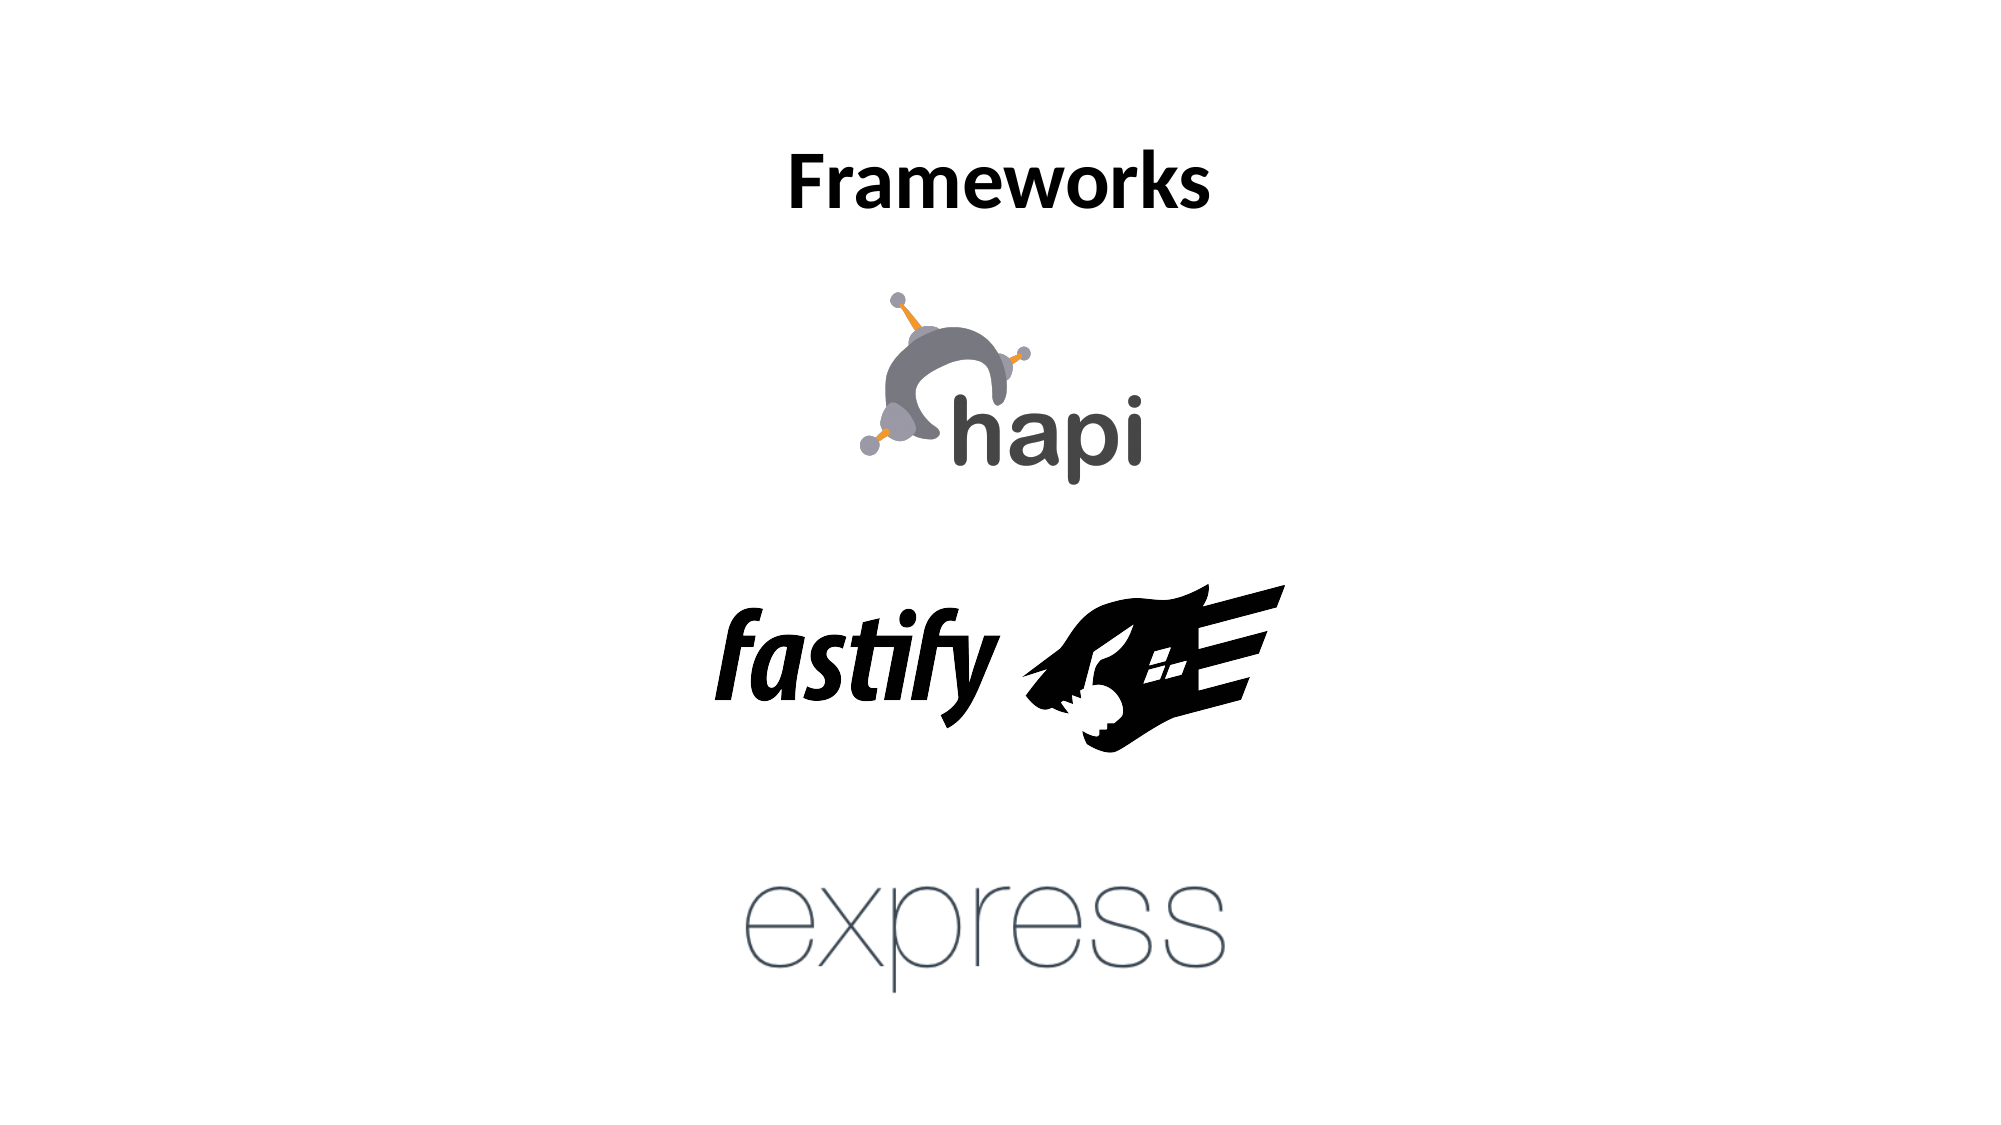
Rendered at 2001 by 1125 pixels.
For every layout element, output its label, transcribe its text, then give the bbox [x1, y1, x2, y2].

picture [847, 281, 1153, 495]
text_box Frameworks [0, 118, 2000, 233]
picture [711, 579, 1289, 757]
picture [707, 840, 1293, 1018]
